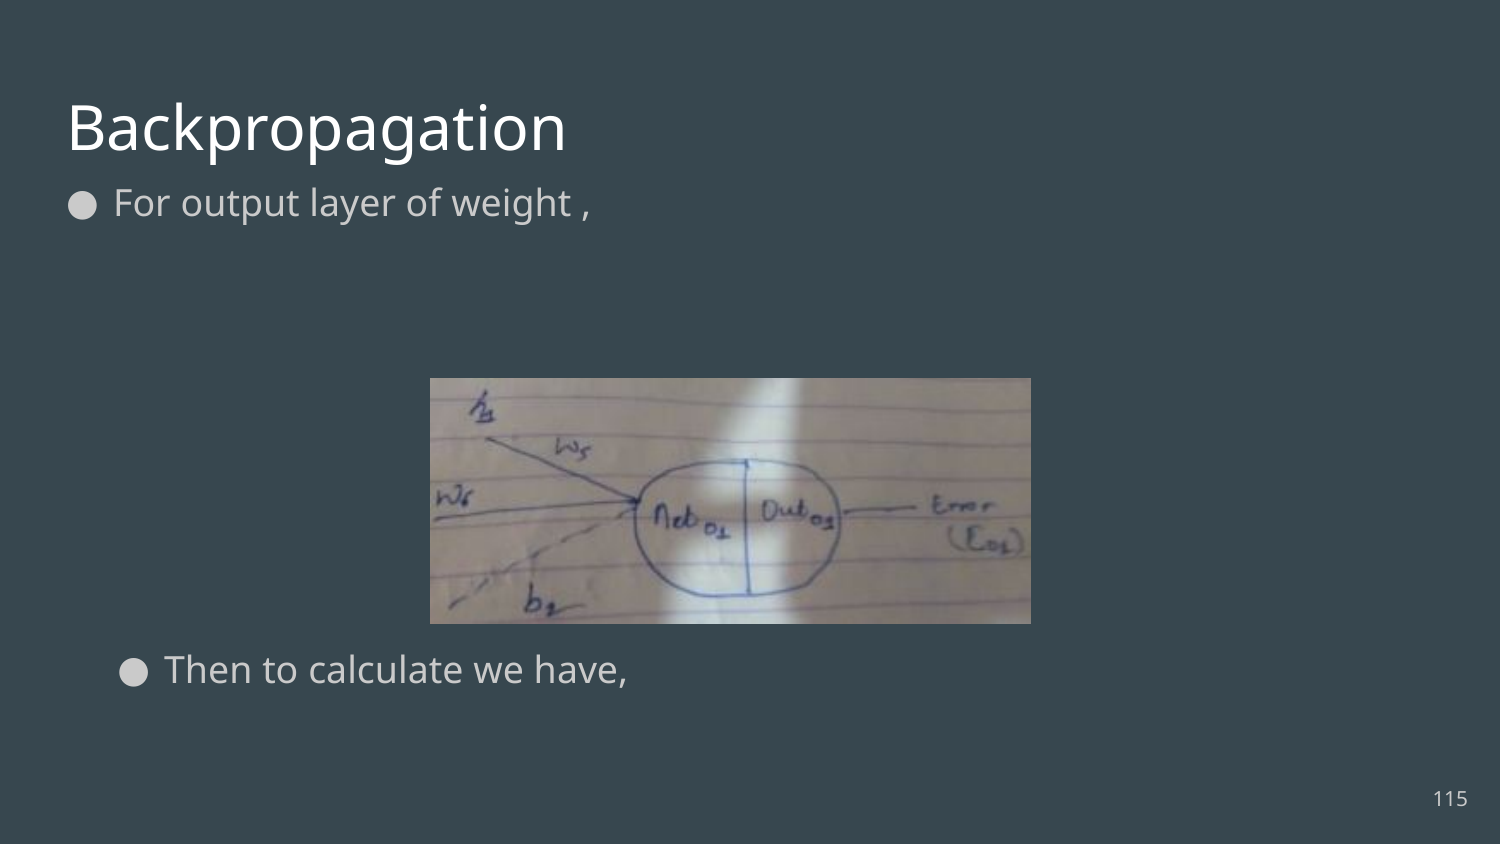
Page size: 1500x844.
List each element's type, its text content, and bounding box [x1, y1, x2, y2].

title Backpropagation [51, 72, 1449, 167]
picture [429, 377, 1031, 625]
slide_number 115 [1392, 767, 1483, 833]
